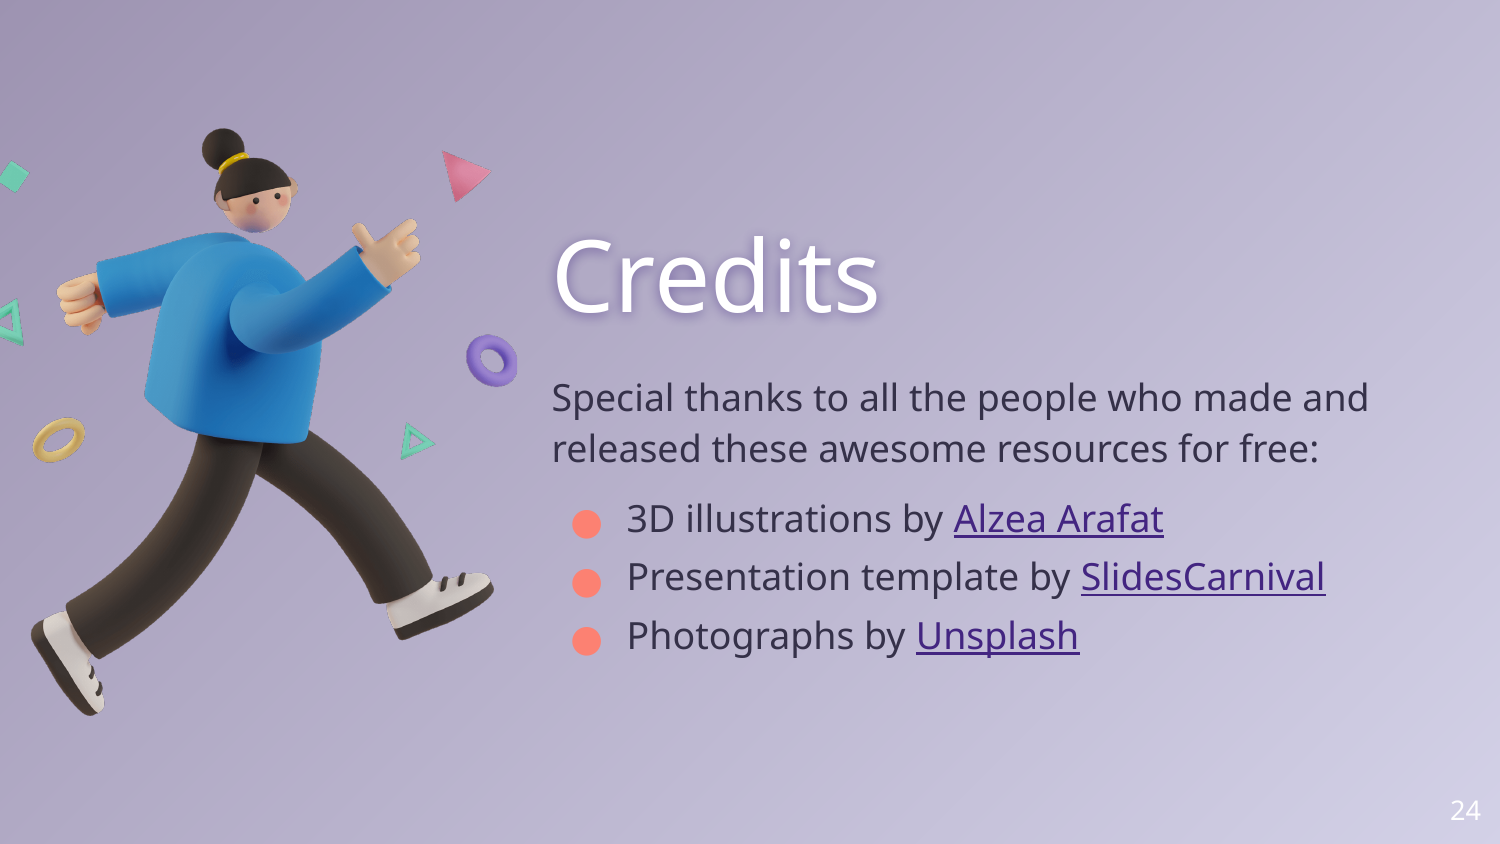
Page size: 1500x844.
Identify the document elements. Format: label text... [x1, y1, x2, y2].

list Special thanks to all the people who made and released these awesome resources for free: 3D illustrations by Alzea Arafat Presentation template by SlidesCarnival Photographs by Unsplash [551, 366, 1427, 678]
picture [0, 128, 518, 716]
title Credits [551, 220, 1427, 335]
slide_number ‹#› [1391, 779, 1482, 844]
